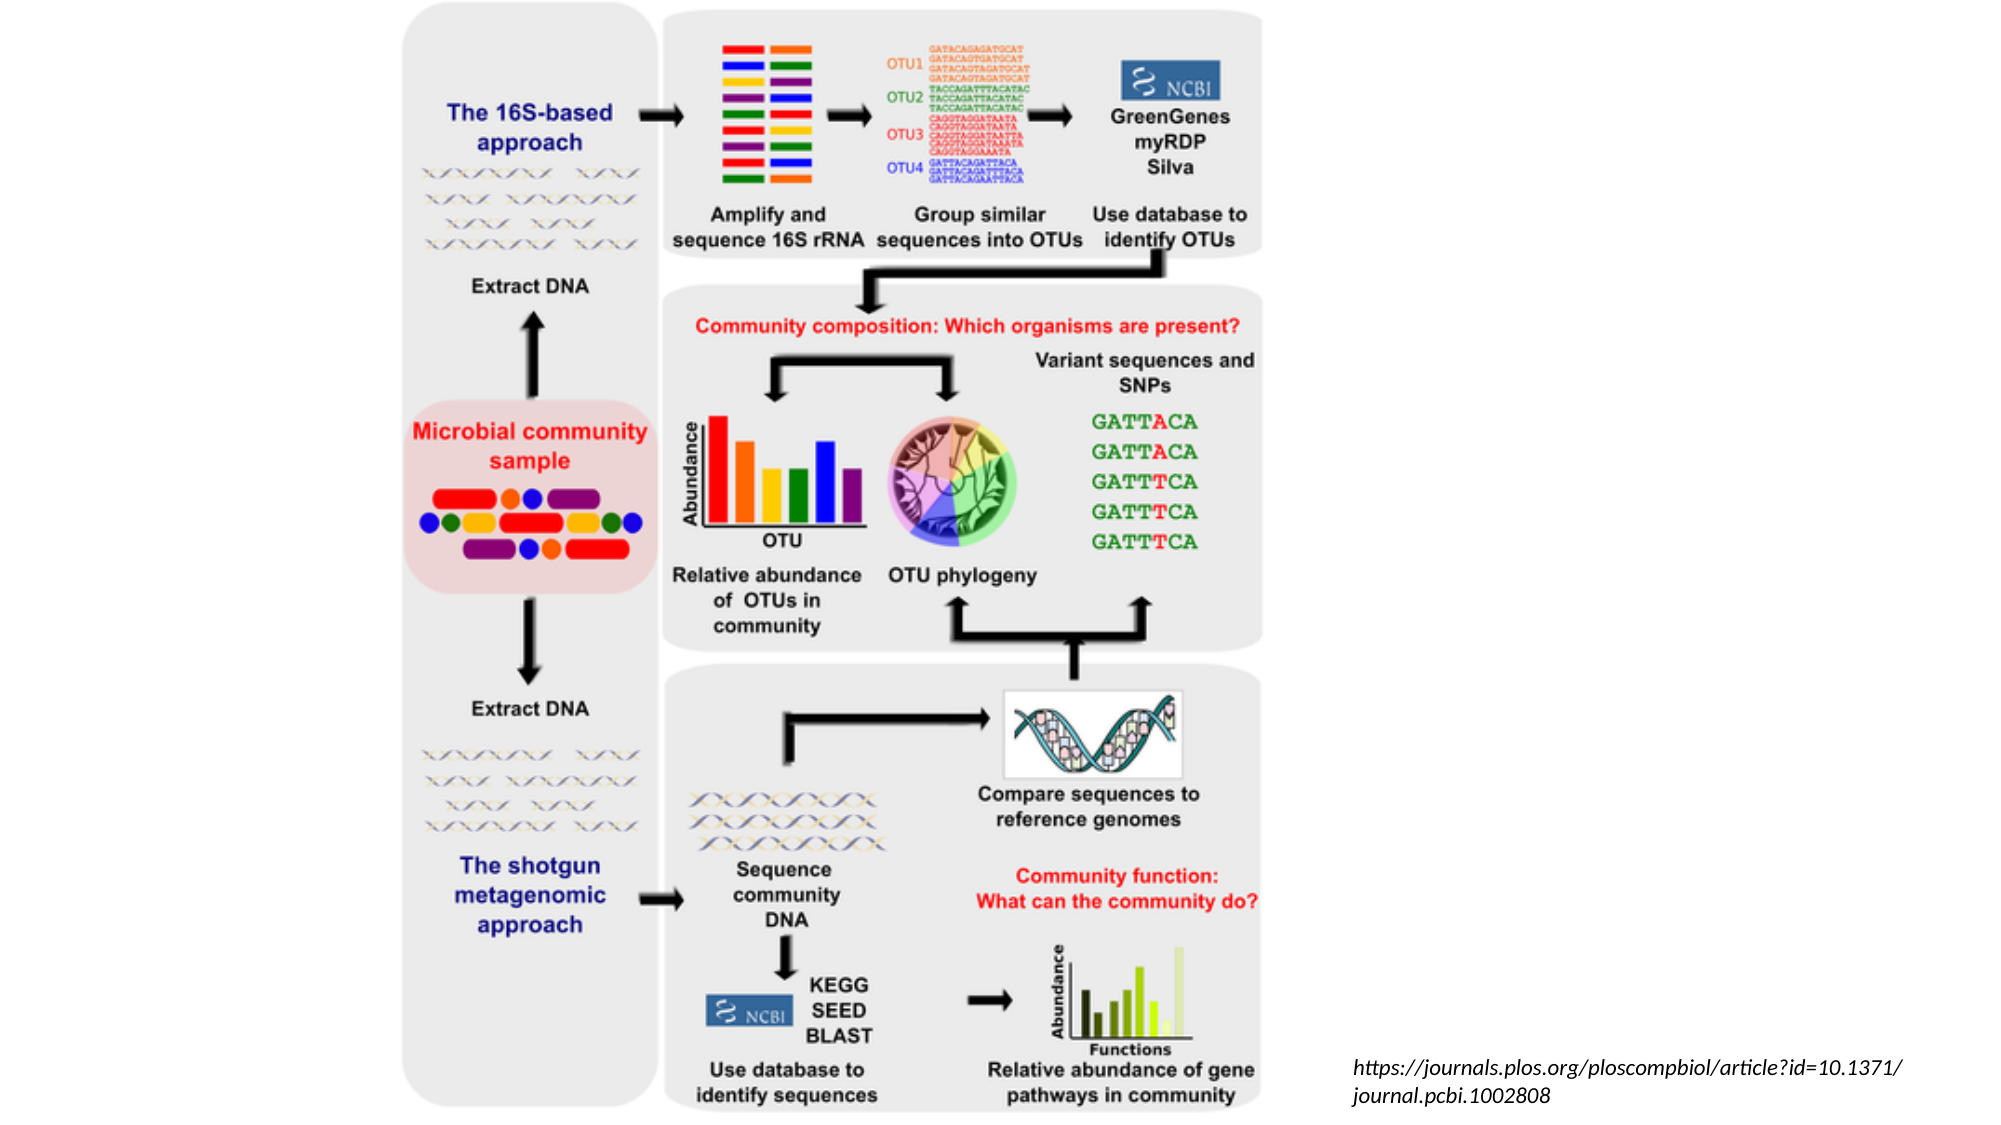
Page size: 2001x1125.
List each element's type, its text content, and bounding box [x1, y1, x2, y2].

picture [399, 0, 1268, 1117]
text_box https://journals.plos.org/ploscompbiol/article?id=10.1371/journal.pcbi.1002808 [1338, 1045, 1956, 1116]
